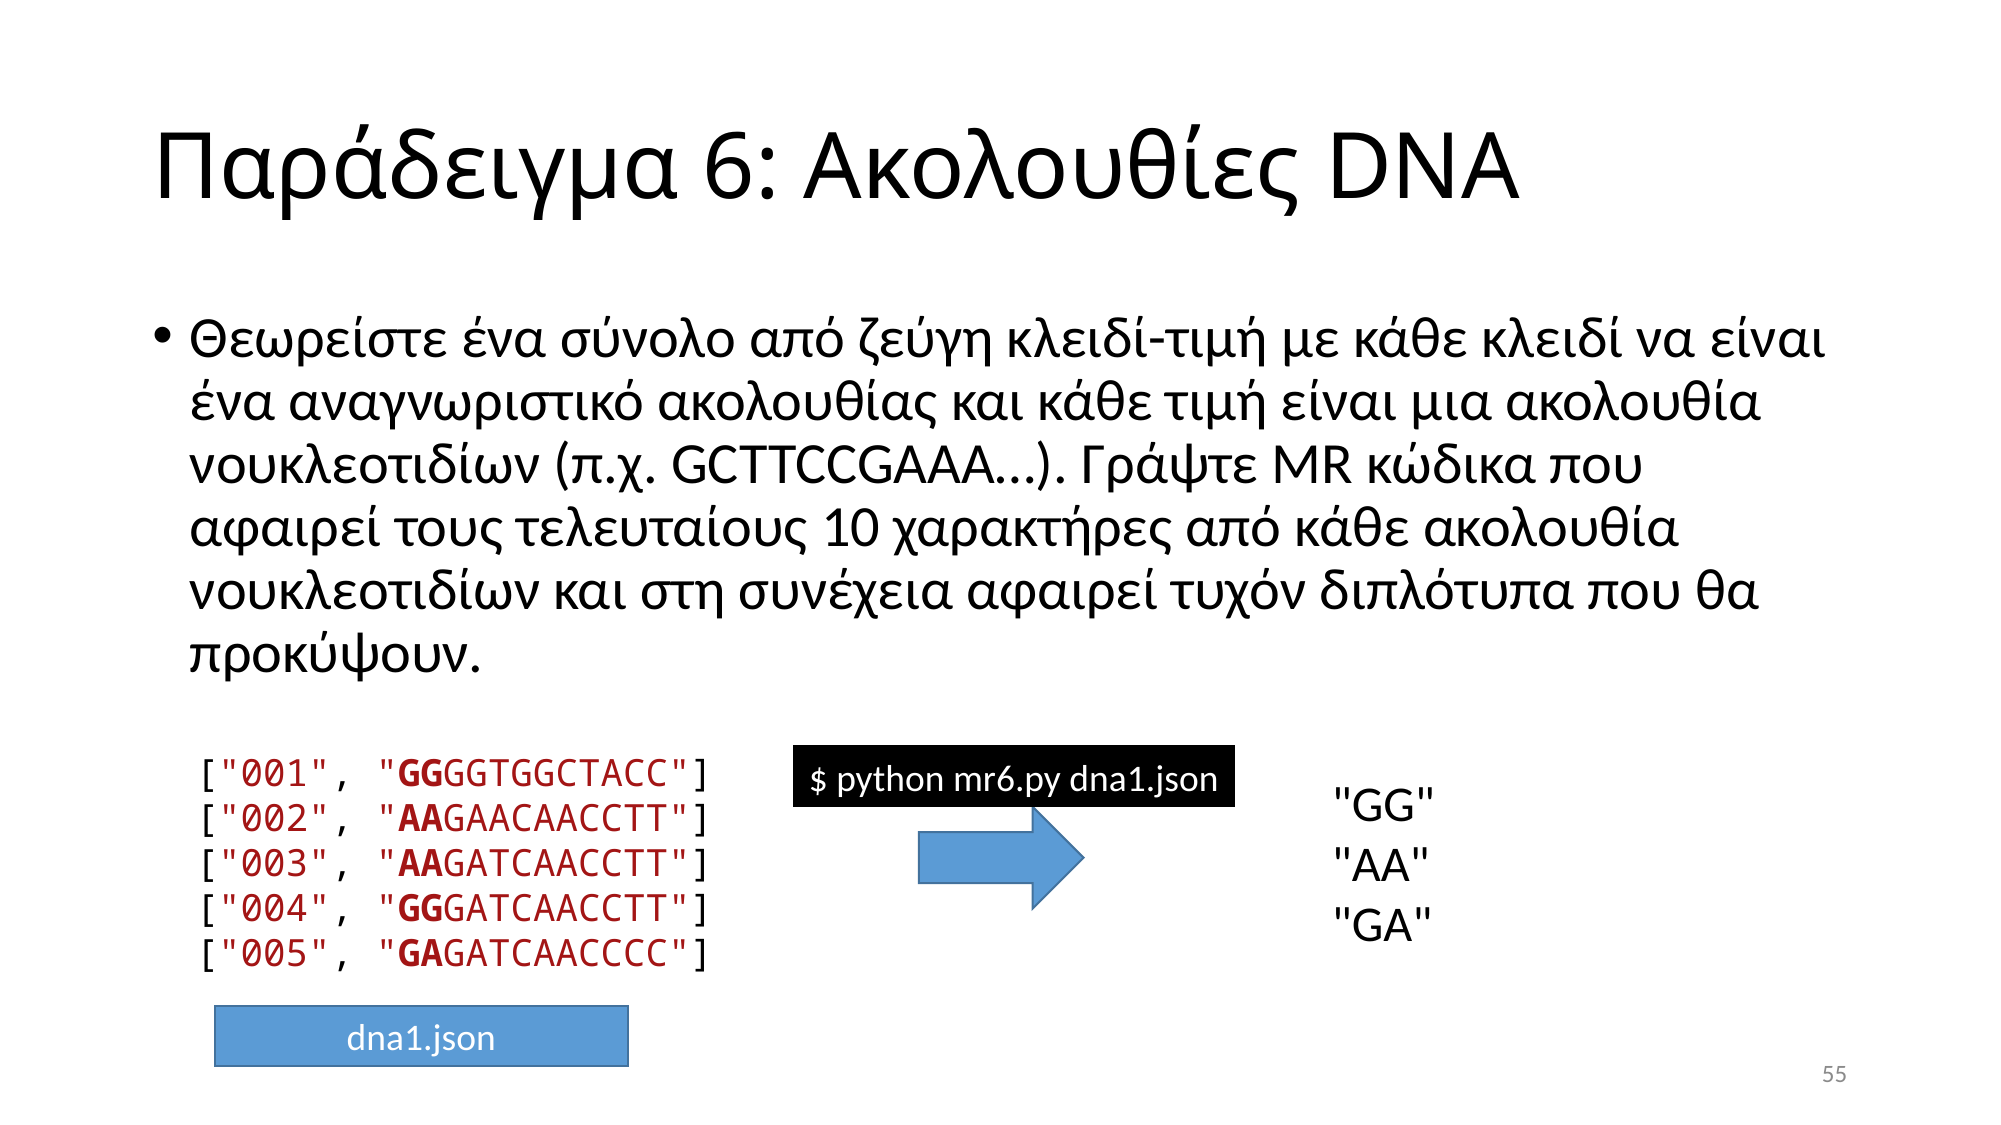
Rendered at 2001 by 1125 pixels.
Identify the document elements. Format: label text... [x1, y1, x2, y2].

list Θεωρείστε ένα σύνολο από ζεύγη κλειδί-τιμή με κάθε κλειδί να είναι ένα αναγνωριστικό ακολουθίας και κάθε τιμή είναι μια ακολουθία νουκλεοτιδίων (π.χ. GCTTCCGAAA…). Γράψτε MR κώδικα που αφαιρεί τους τελευταίους 10 χαρακτήρες από κάθε ακολουθία νουκλεοτιδίων και στη συνέχεια αφαιρεί τυχόν διπλότυπα που θα προκύψουν. [137, 299, 1863, 720]
title Παράδειγμα 6: Ακολουθίες DNA [137, 59, 1863, 278]
text_box ["001", "GGGGTGGCTACC"] ["002", "AAGAACAACCTT"] ["003", "AAGATCAACCTT"] ["004", "GGGATCAACCTT"] ["005", "GAGATCAACCCC"] [180, 741, 728, 982]
slide_number 55 [1412, 1042, 1863, 1103]
text_box $ python mr6.py dna1.json [793, 745, 1235, 807]
text_box [917, 807, 1086, 912]
text_box dna1.json [214, 1005, 629, 1067]
text_box "GG" "AA" "GA" [1317, 764, 1470, 959]
